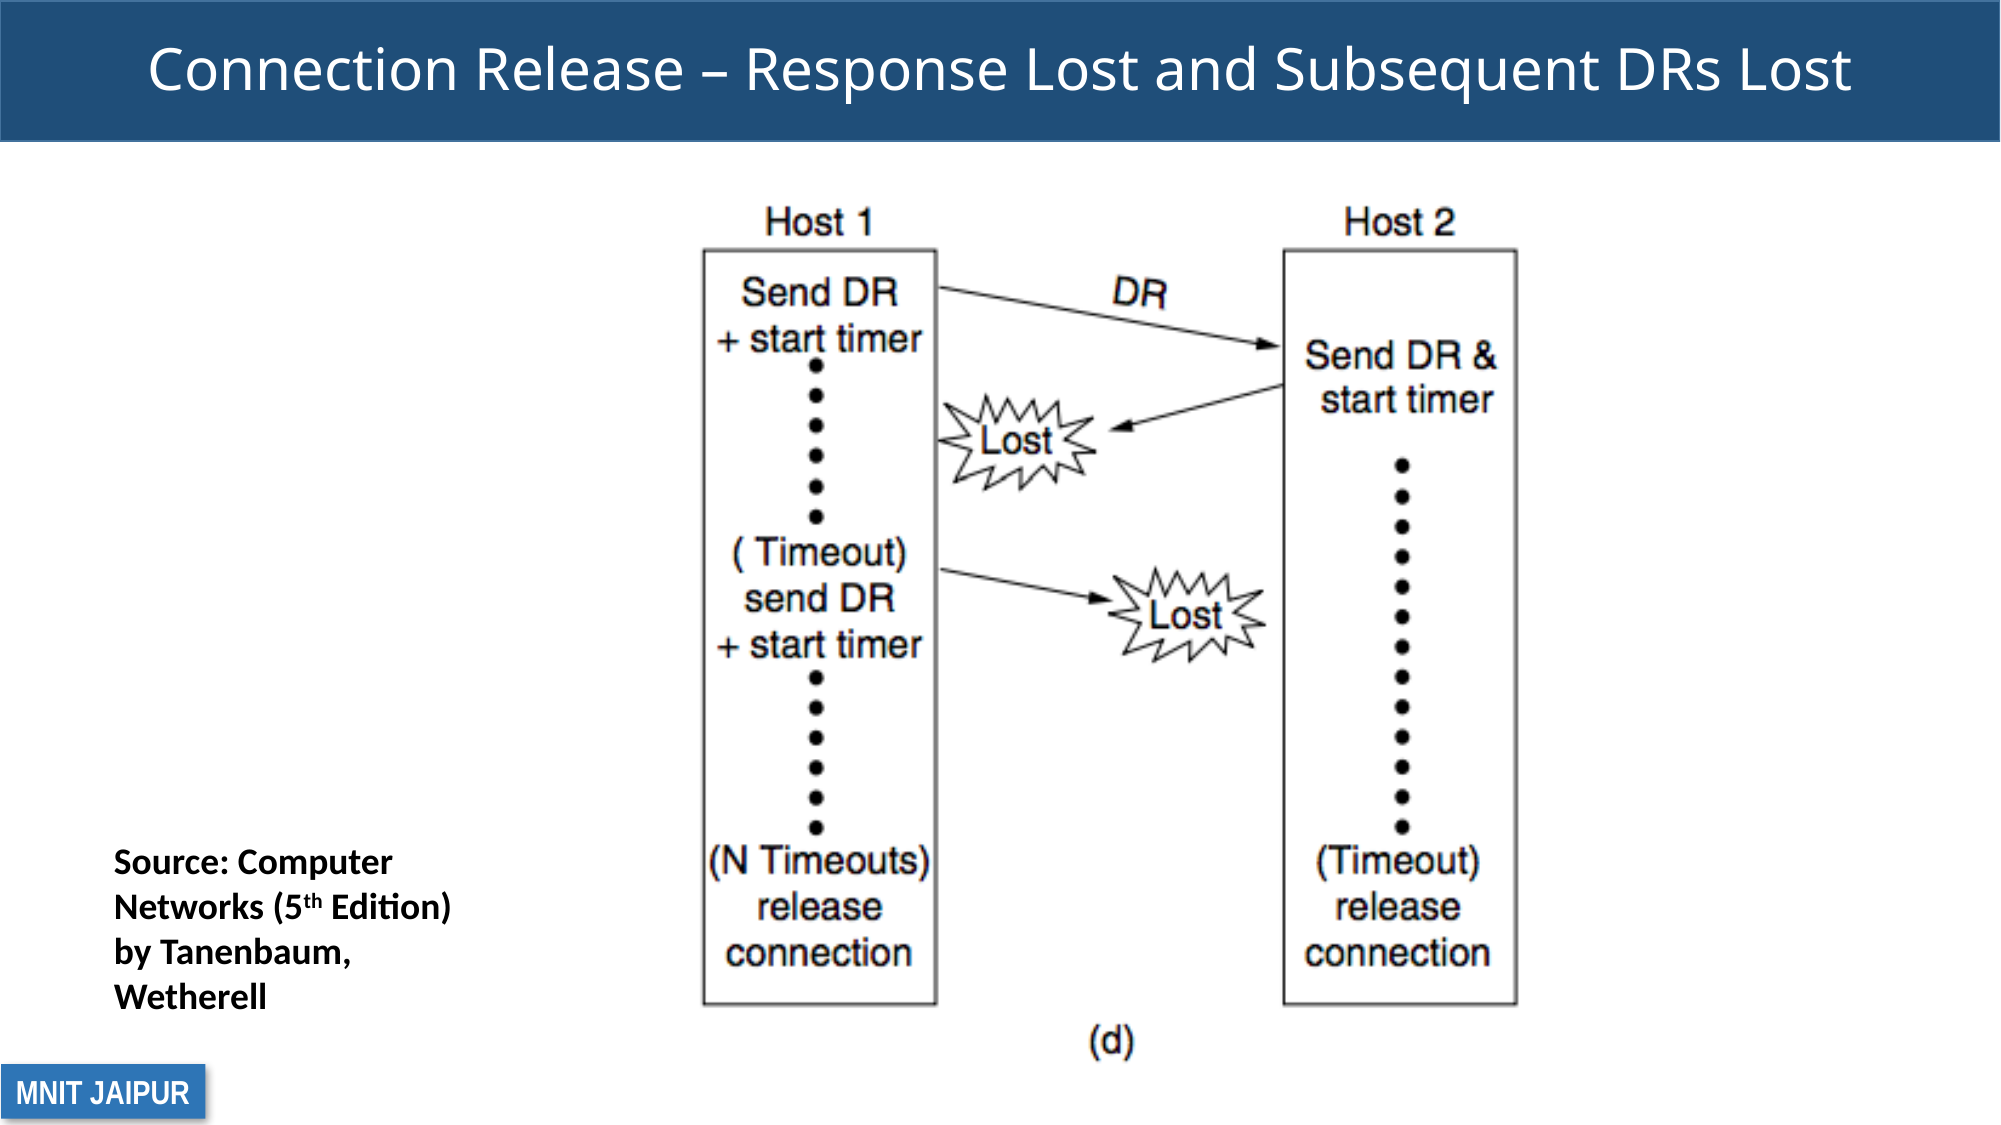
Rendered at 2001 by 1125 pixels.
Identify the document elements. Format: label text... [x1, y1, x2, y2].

picture [660, 161, 1611, 1093]
text_box Source: Computer Networks (5th Edition) by Tanenbaum, Wetherell [99, 829, 475, 1025]
title Connection Release – Response Lost and Subsequent DRs Lost [0, 1, 2000, 141]
